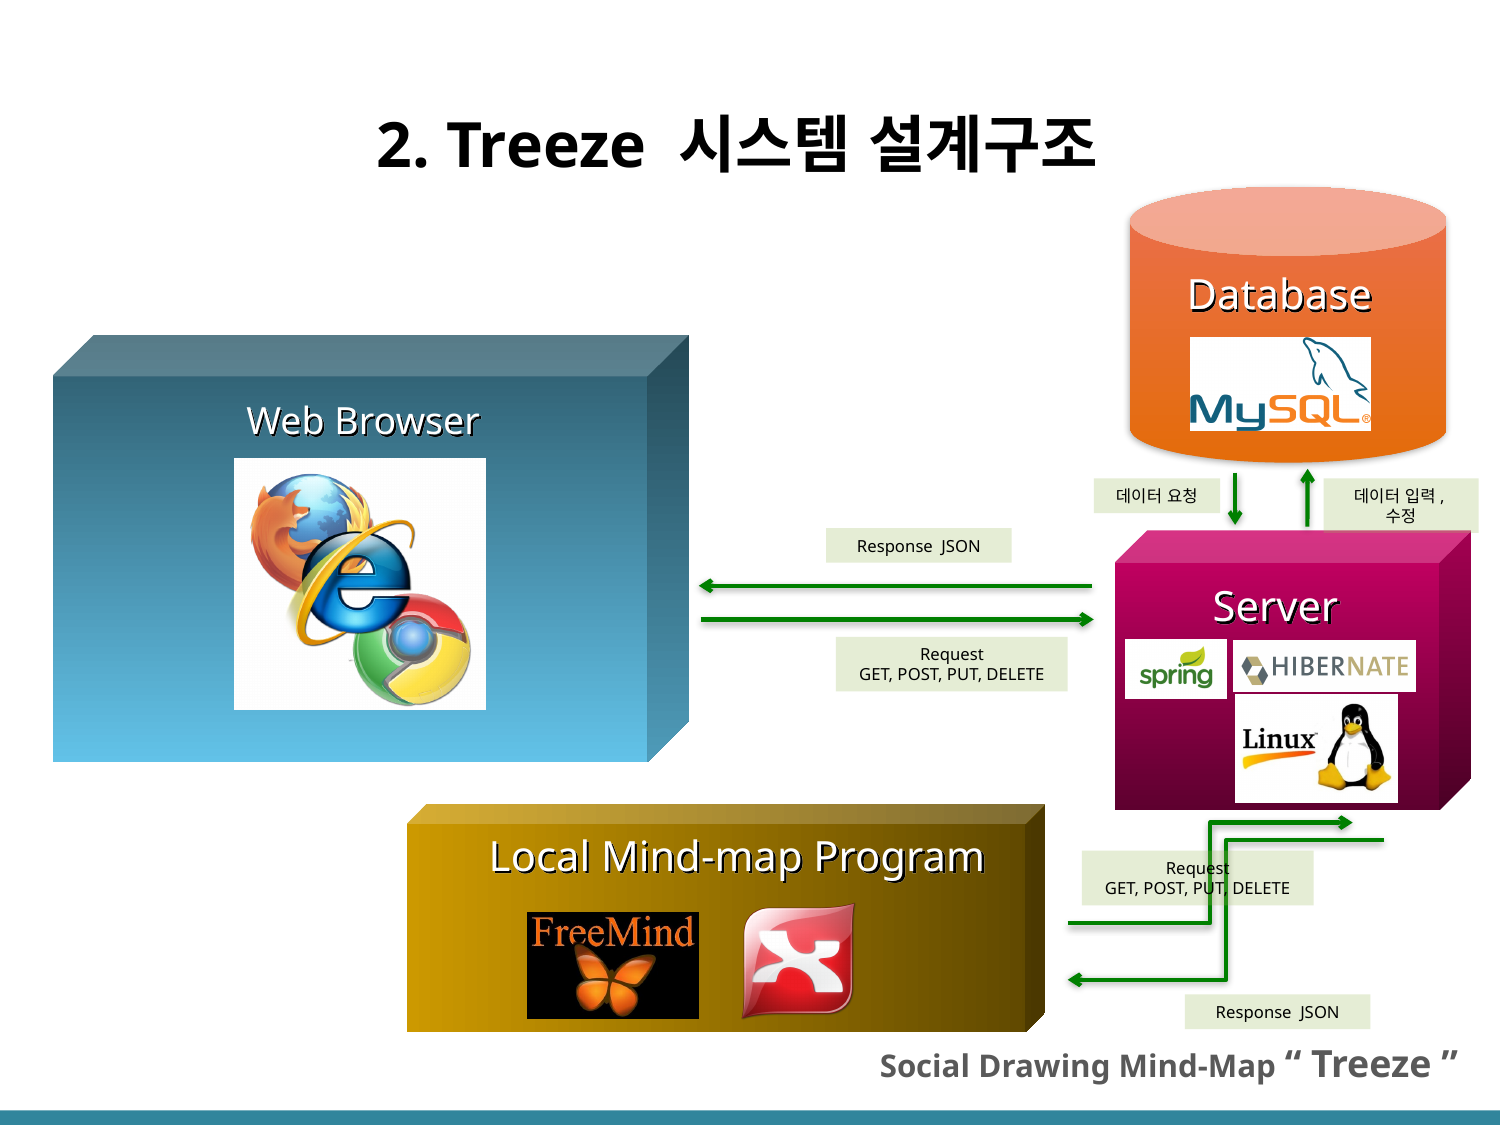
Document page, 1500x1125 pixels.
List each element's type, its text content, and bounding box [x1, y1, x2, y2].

picture [526, 912, 700, 1020]
text_box [406, 803, 1046, 1033]
text_box Response JSON [1184, 994, 1371, 1030]
text_box 데이터 입력,수정 [1323, 478, 1479, 533]
text_box Social Drawing Mind-Map “ Treeze ” [865, 1032, 1500, 1093]
picture [738, 901, 858, 1021]
text_box 2. Treeze 시스템 설계구조 [361, 98, 1114, 188]
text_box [1067, 822, 1353, 839]
text_box 데이터 요청 [1093, 478, 1221, 514]
text_box [52, 334, 689, 763]
text_box [0, 1108, 1500, 1125]
text_box [1115, 530, 1472, 811]
text_box Web Browser [231, 389, 495, 450]
text_box [1129, 185, 1448, 464]
picture [1235, 694, 1398, 803]
text_box Response JSON [826, 528, 1012, 563]
picture [1232, 640, 1416, 692]
text_box Server [1197, 572, 1354, 638]
picture [234, 458, 486, 711]
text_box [1067, 840, 1385, 981]
text_box Database [1171, 260, 1387, 326]
picture [1125, 639, 1227, 699]
text_box Request GET, POST, PUT, DELETE [835, 636, 1068, 692]
picture [1190, 337, 1371, 431]
text_box Local Mind-map Program [474, 822, 1000, 887]
